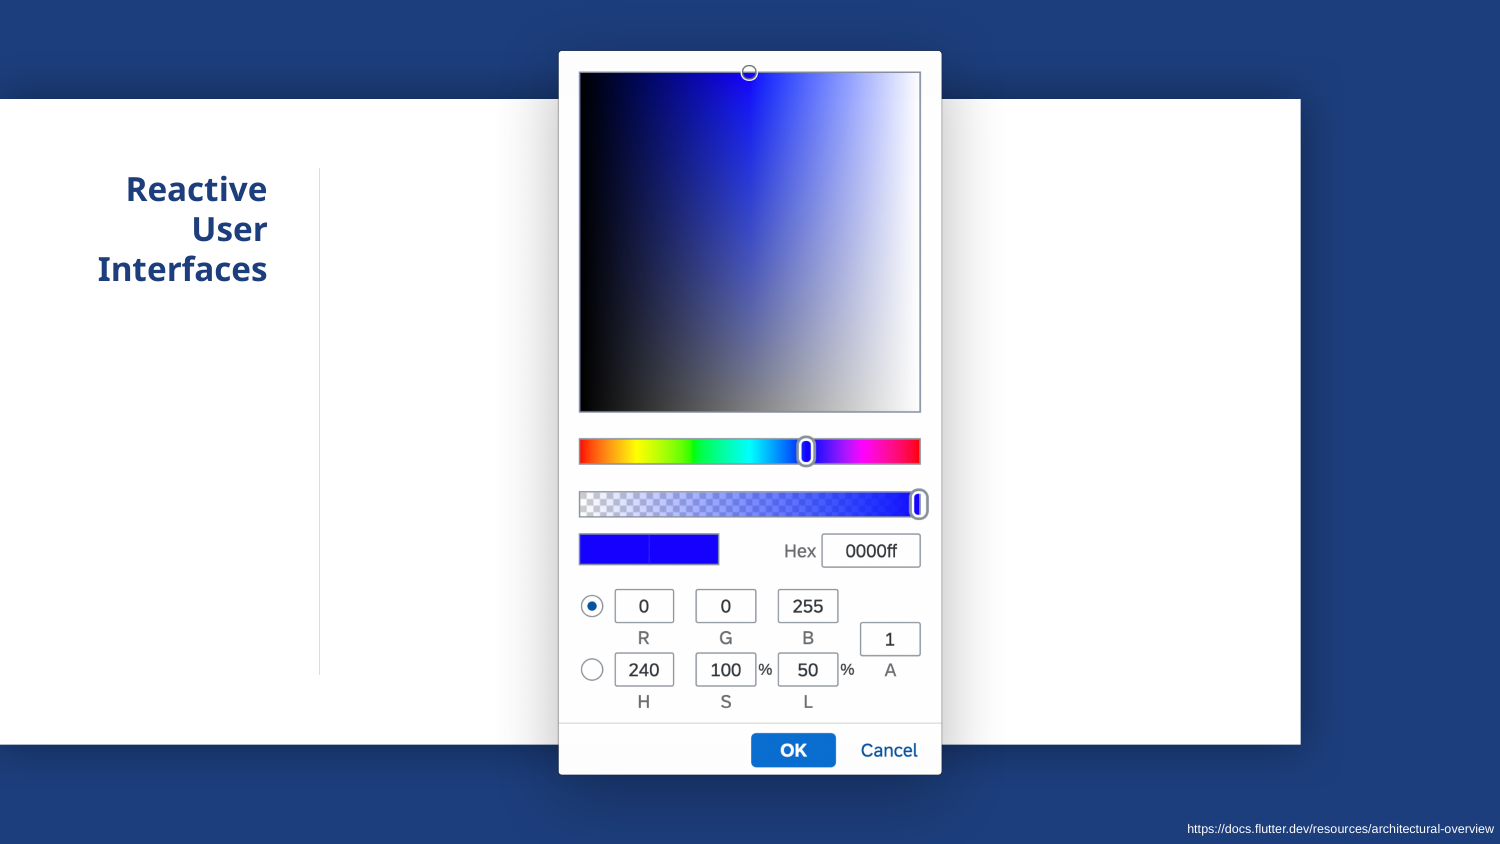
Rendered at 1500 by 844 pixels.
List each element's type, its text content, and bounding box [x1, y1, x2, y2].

title Reactive User Interfaces [47, 168, 268, 676]
text_box https://docs.flutter.dev/resources/architectural-overview [1172, 813, 1500, 844]
picture [489, 0, 1011, 844]
